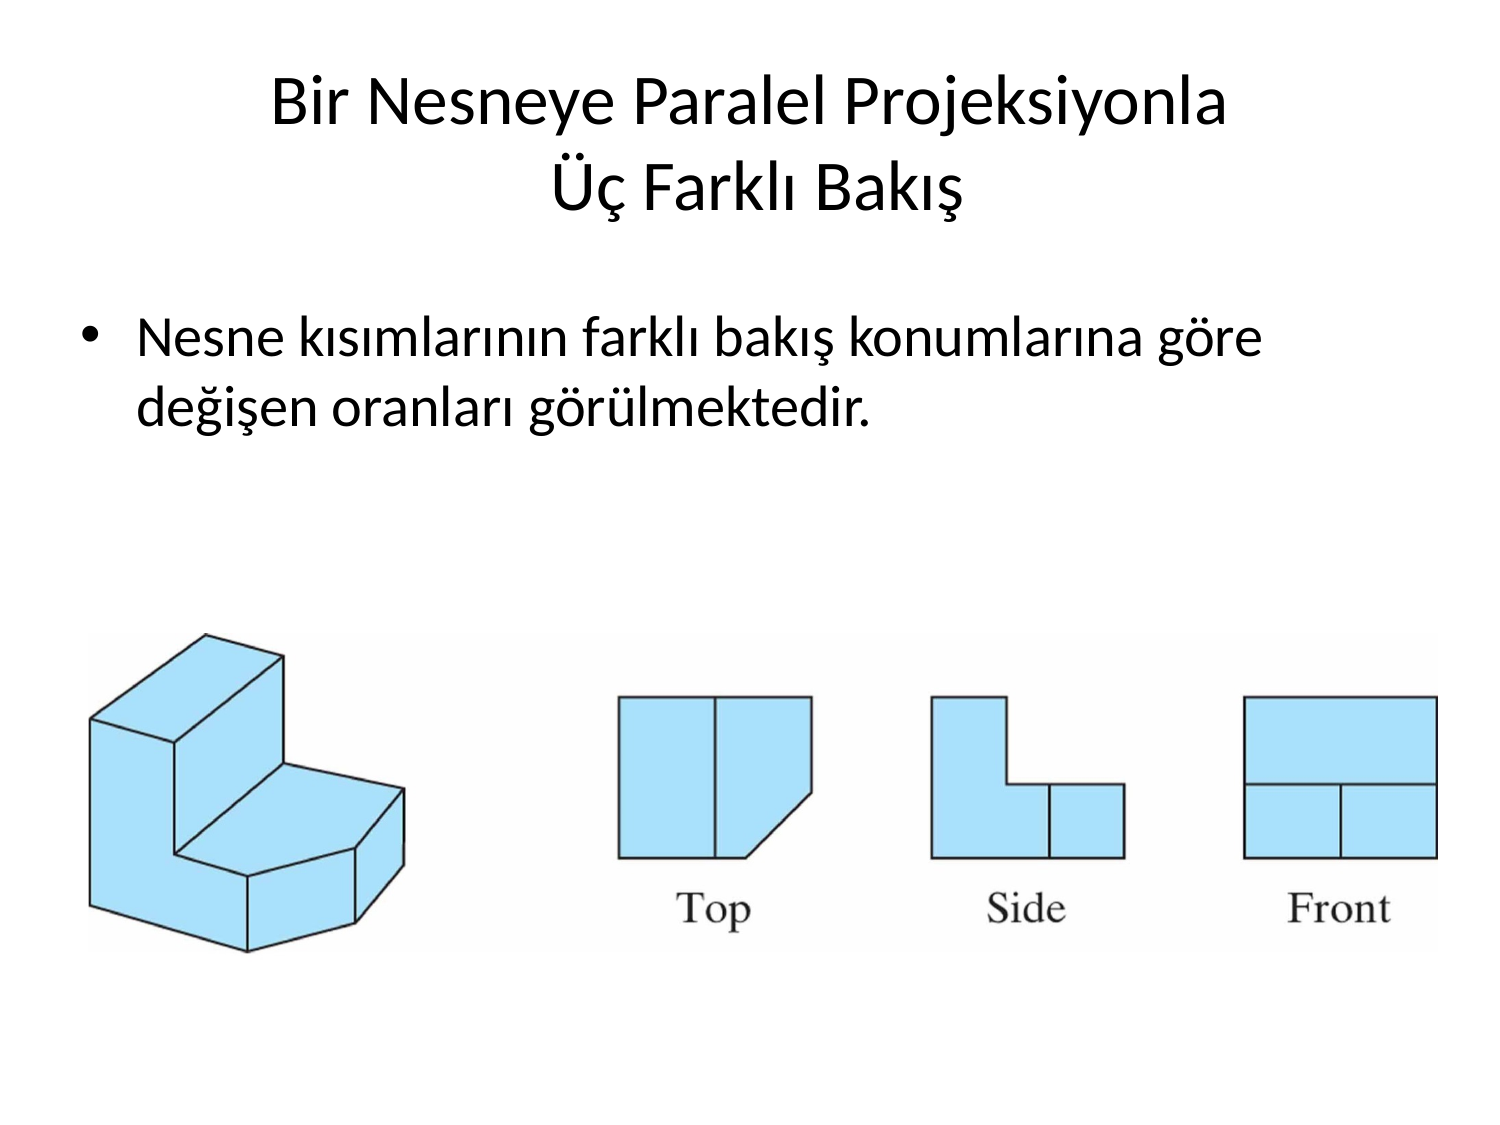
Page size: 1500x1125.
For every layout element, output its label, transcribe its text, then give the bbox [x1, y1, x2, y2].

title Bir Nesneye Paralel Projeksiyonla Üç Farklı Bakış [75, 45, 1425, 233]
list Nesne kısımlarının farklı bakış konumlarına göre değişen oranları görülmektedir. [64, 290, 1390, 527]
picture [88, 633, 1439, 969]
